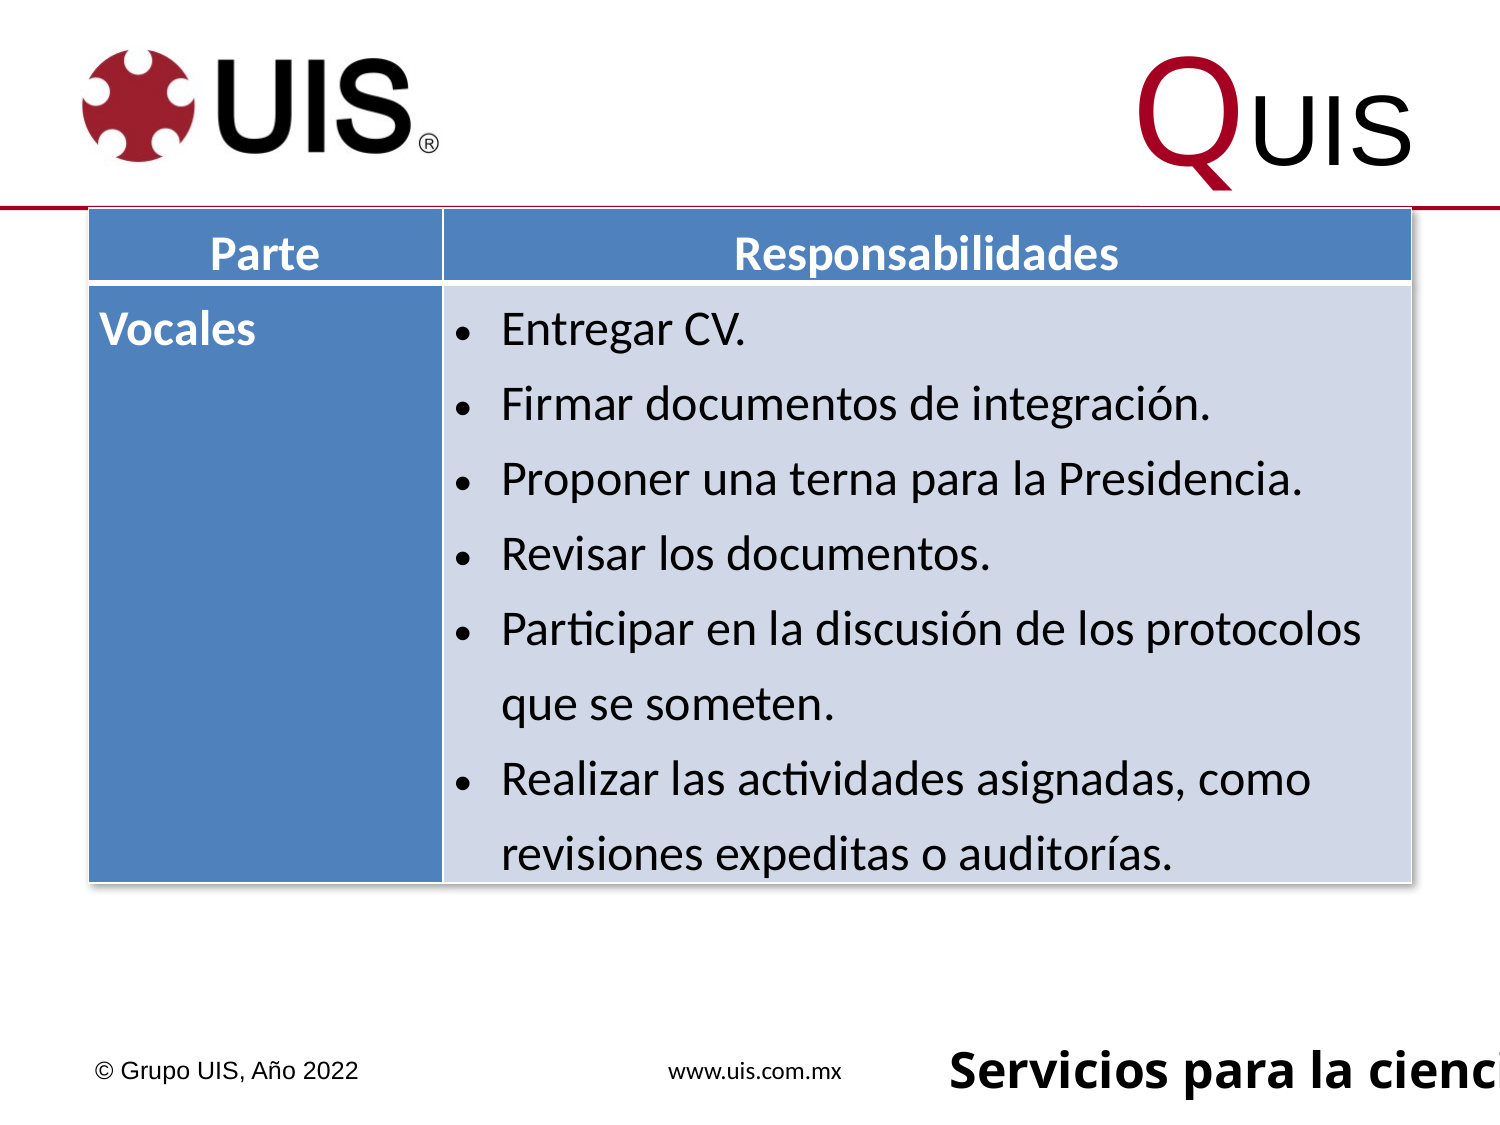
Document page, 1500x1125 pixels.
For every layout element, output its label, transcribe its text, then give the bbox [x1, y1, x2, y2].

table_cell Vocales [89, 286, 442, 882]
table_header Parte [89, 209, 442, 280]
table_cell Entregar CV. Firmar documentos de integración. Proponer una terna para la Presidencia. Revisar los documentos. Participar en la discusión de los protocolos que se someten. Realizar las actividades asignadas, como revisiones expeditas o auditorías. [444, 286, 1411, 882]
picture [79, 46, 443, 166]
table_header Responsabilidades [444, 209, 1411, 280]
